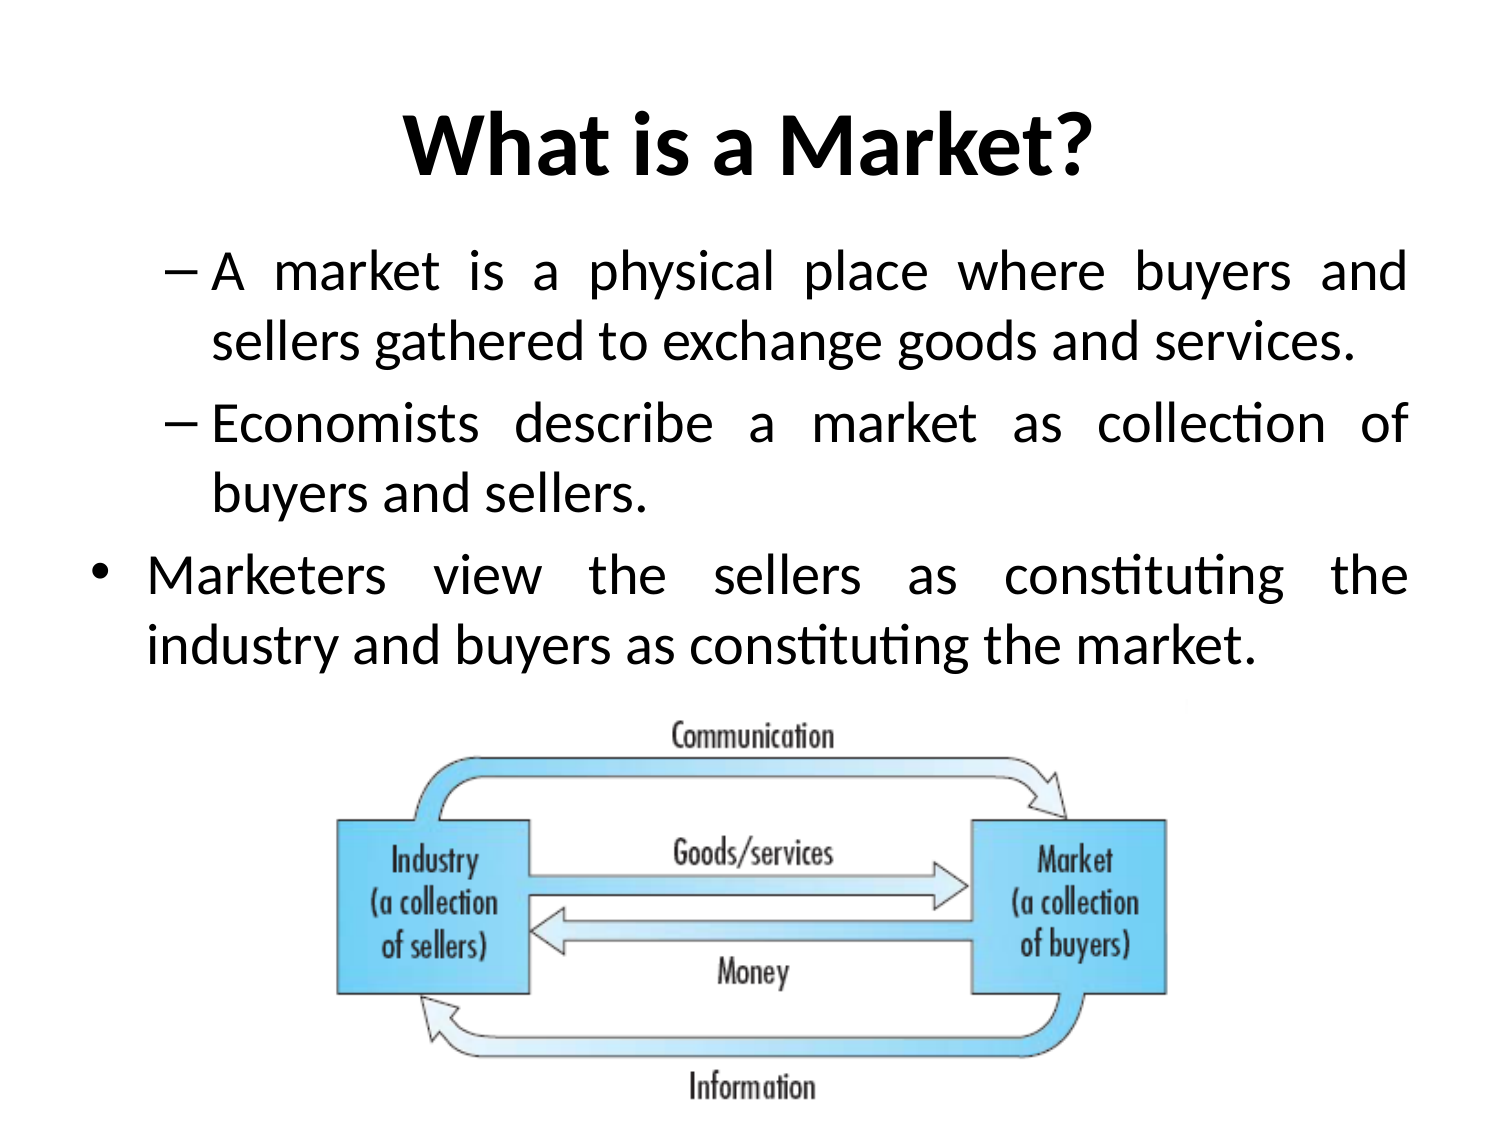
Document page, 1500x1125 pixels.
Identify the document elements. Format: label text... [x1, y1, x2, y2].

title What is a Market? [75, 45, 1425, 224]
list A market is a physical place where buyers and sellers gathered to exchange goods and services. Economists describe a market as collection of buyers and sellers. Marketers view the sellers as constituting the industry and buyers as constituting the market. [75, 224, 1425, 968]
picture [324, 699, 1188, 1125]
